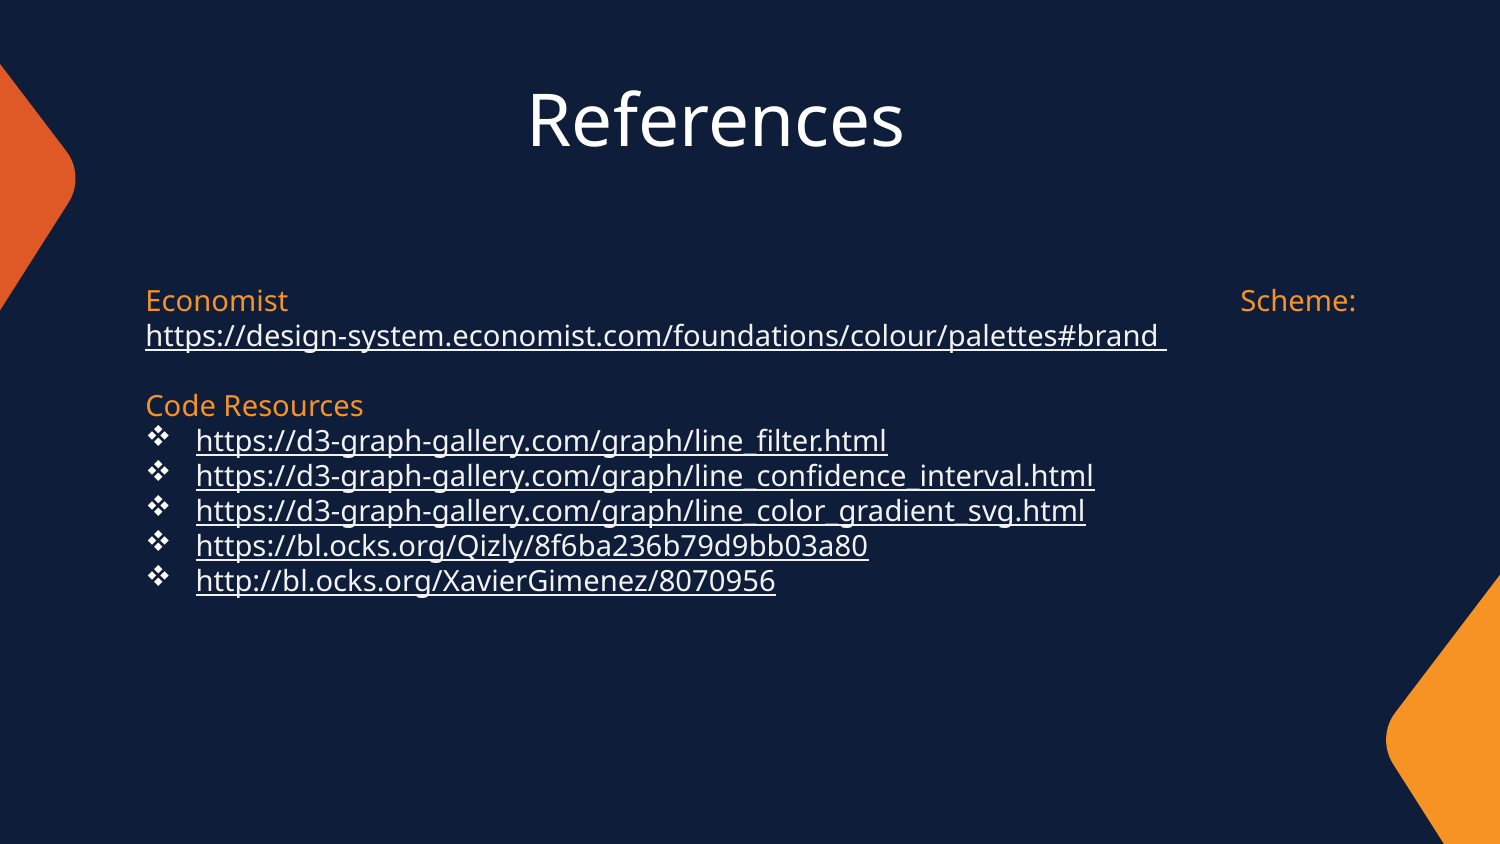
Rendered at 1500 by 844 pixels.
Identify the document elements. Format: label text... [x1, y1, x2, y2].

list Economist Scheme: https://design-system.economist.com/foundations/colour/palettes#brand Code Resources https://d3-graph-gallery.com/graph/line_filter.html https://d3-graph-gallery.com/graph/line_confidence_interval.html https://d3-graph-gallery.com/graph/line_color_gradient_svg.html https://bl.ocks.org/Qizly/8f6ba236b79d9bb03a80 http://bl.ocks.org/XavierGimenez/8070956 [105, 228, 1372, 781]
title References [511, 76, 989, 159]
